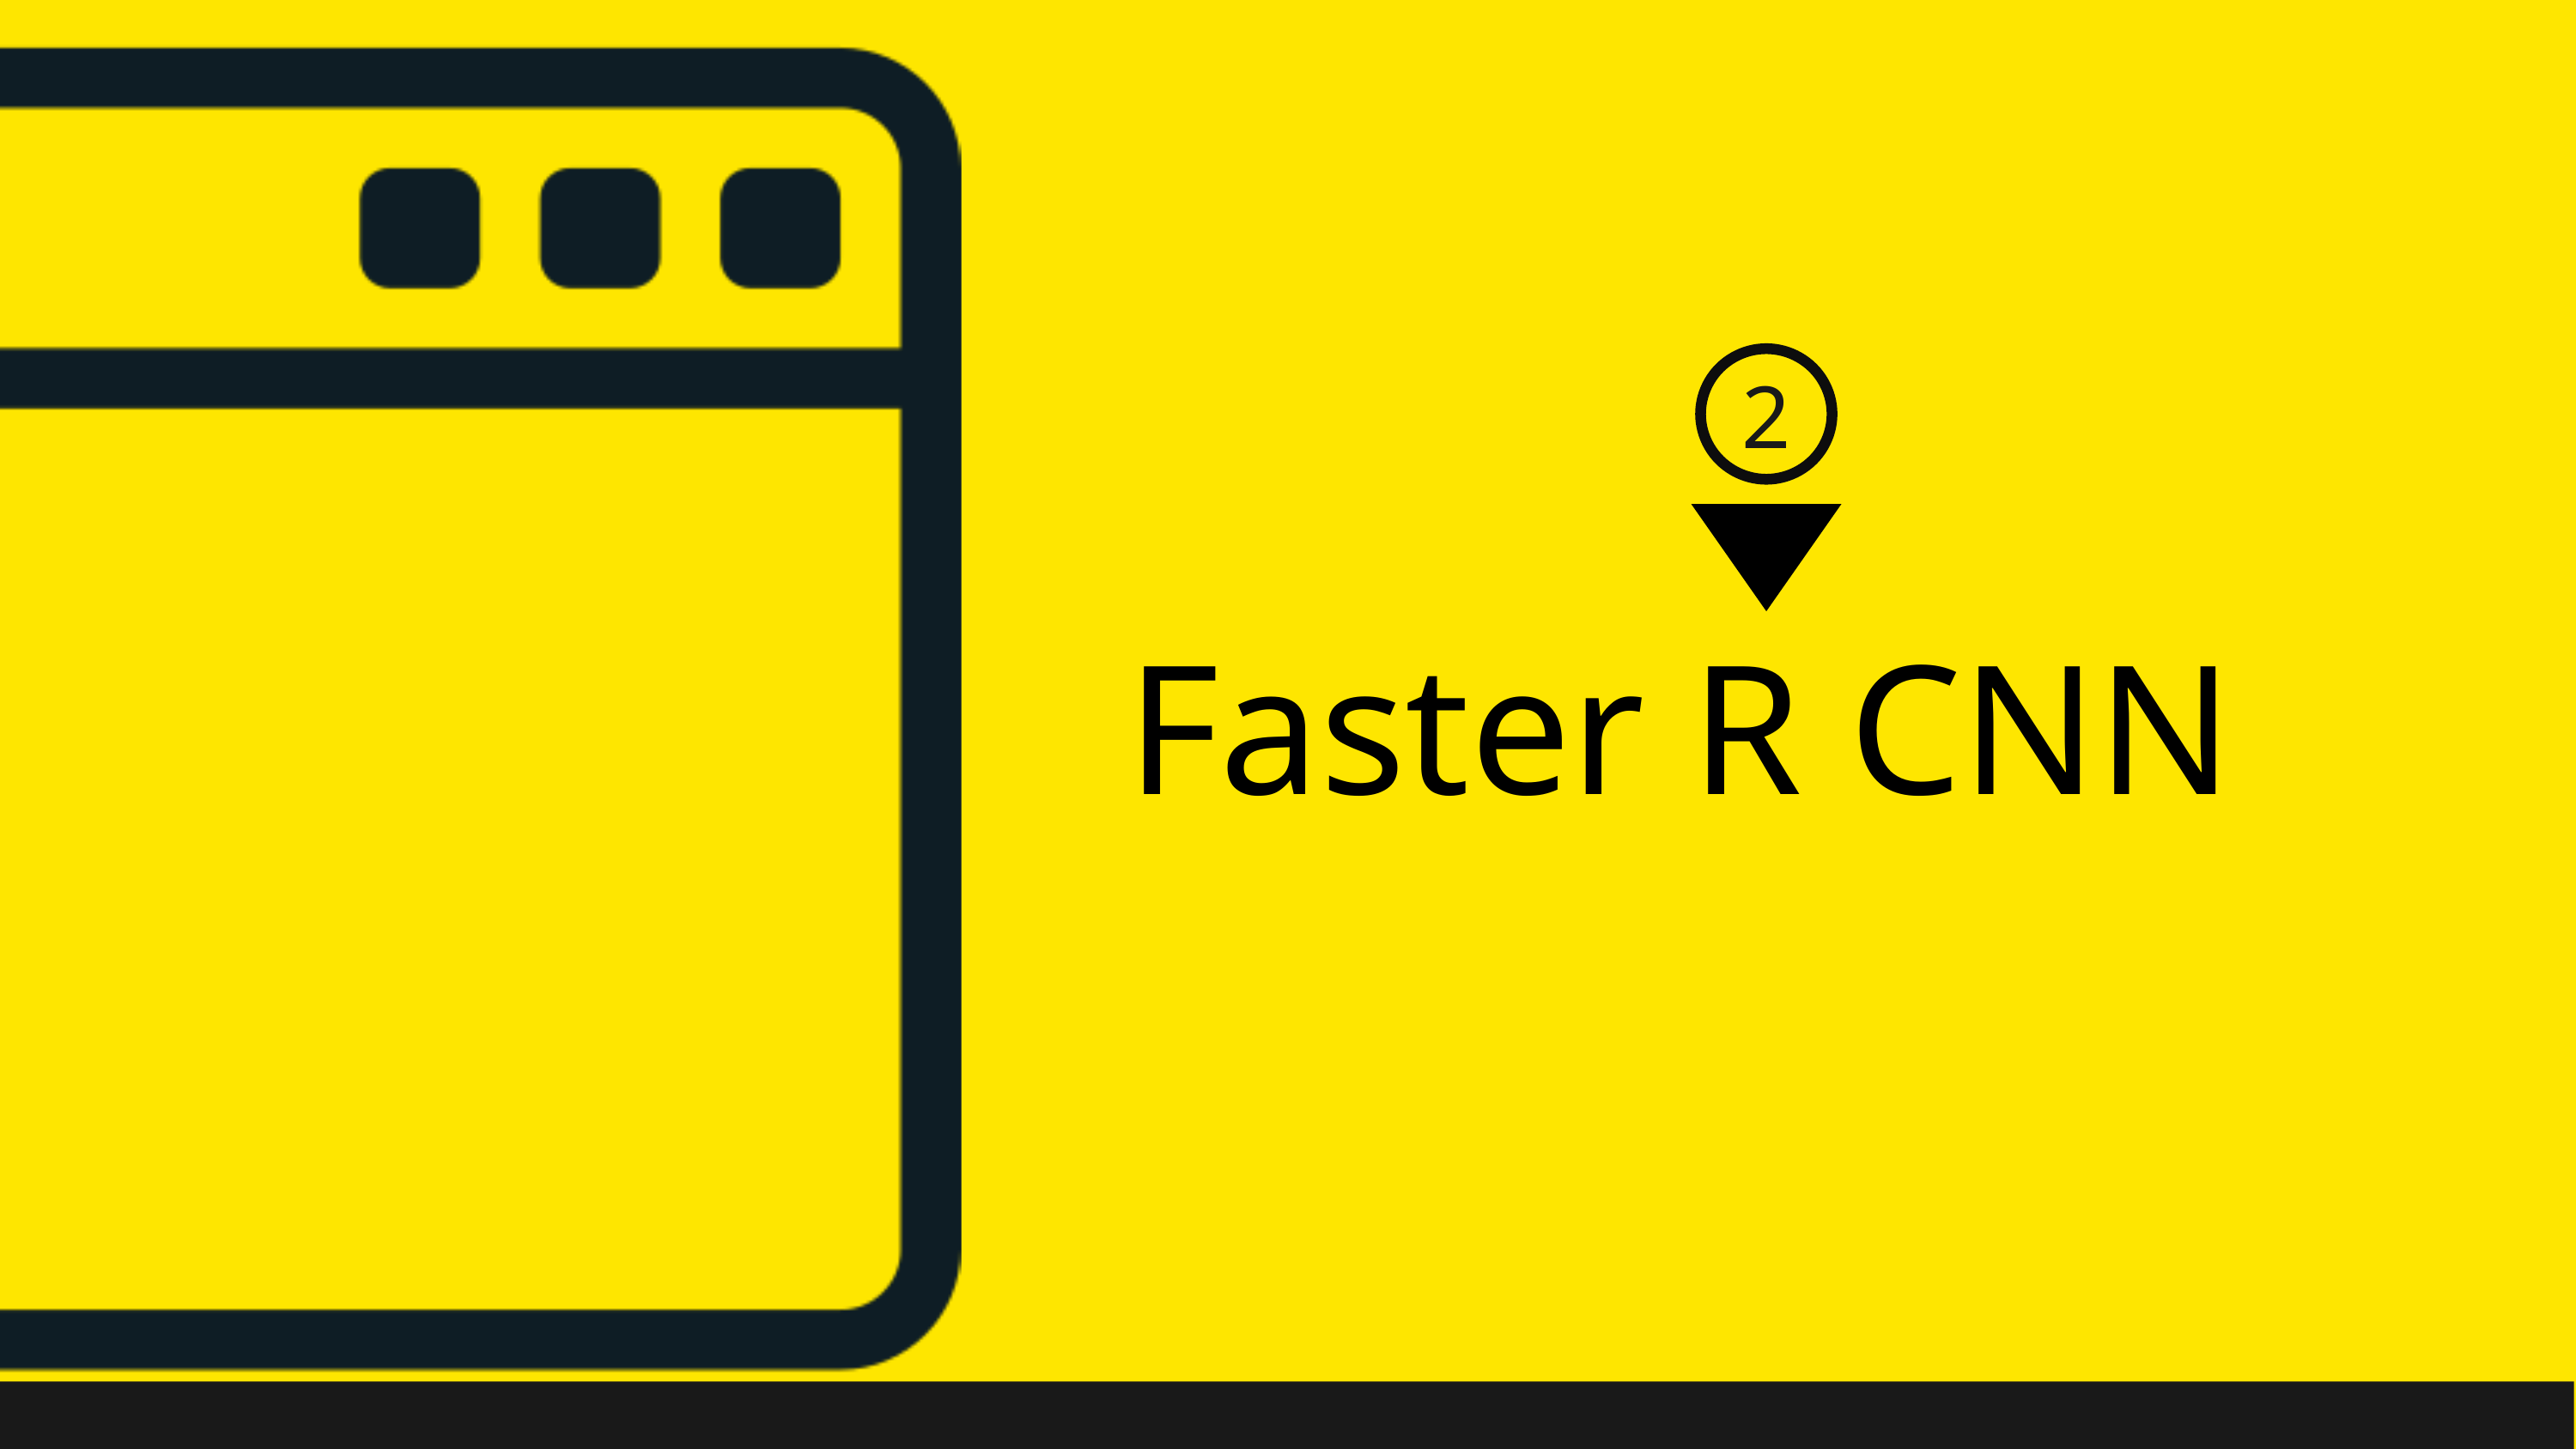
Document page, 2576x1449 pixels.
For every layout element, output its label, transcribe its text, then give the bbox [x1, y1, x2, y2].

text_box [1689, 501, 1844, 614]
text_box 2 [1698, 347, 1834, 482]
text_box Faster R CNN [1127, 615, 2372, 831]
text_box [0, 1381, 2574, 1449]
picture [0, 0, 962, 1423]
